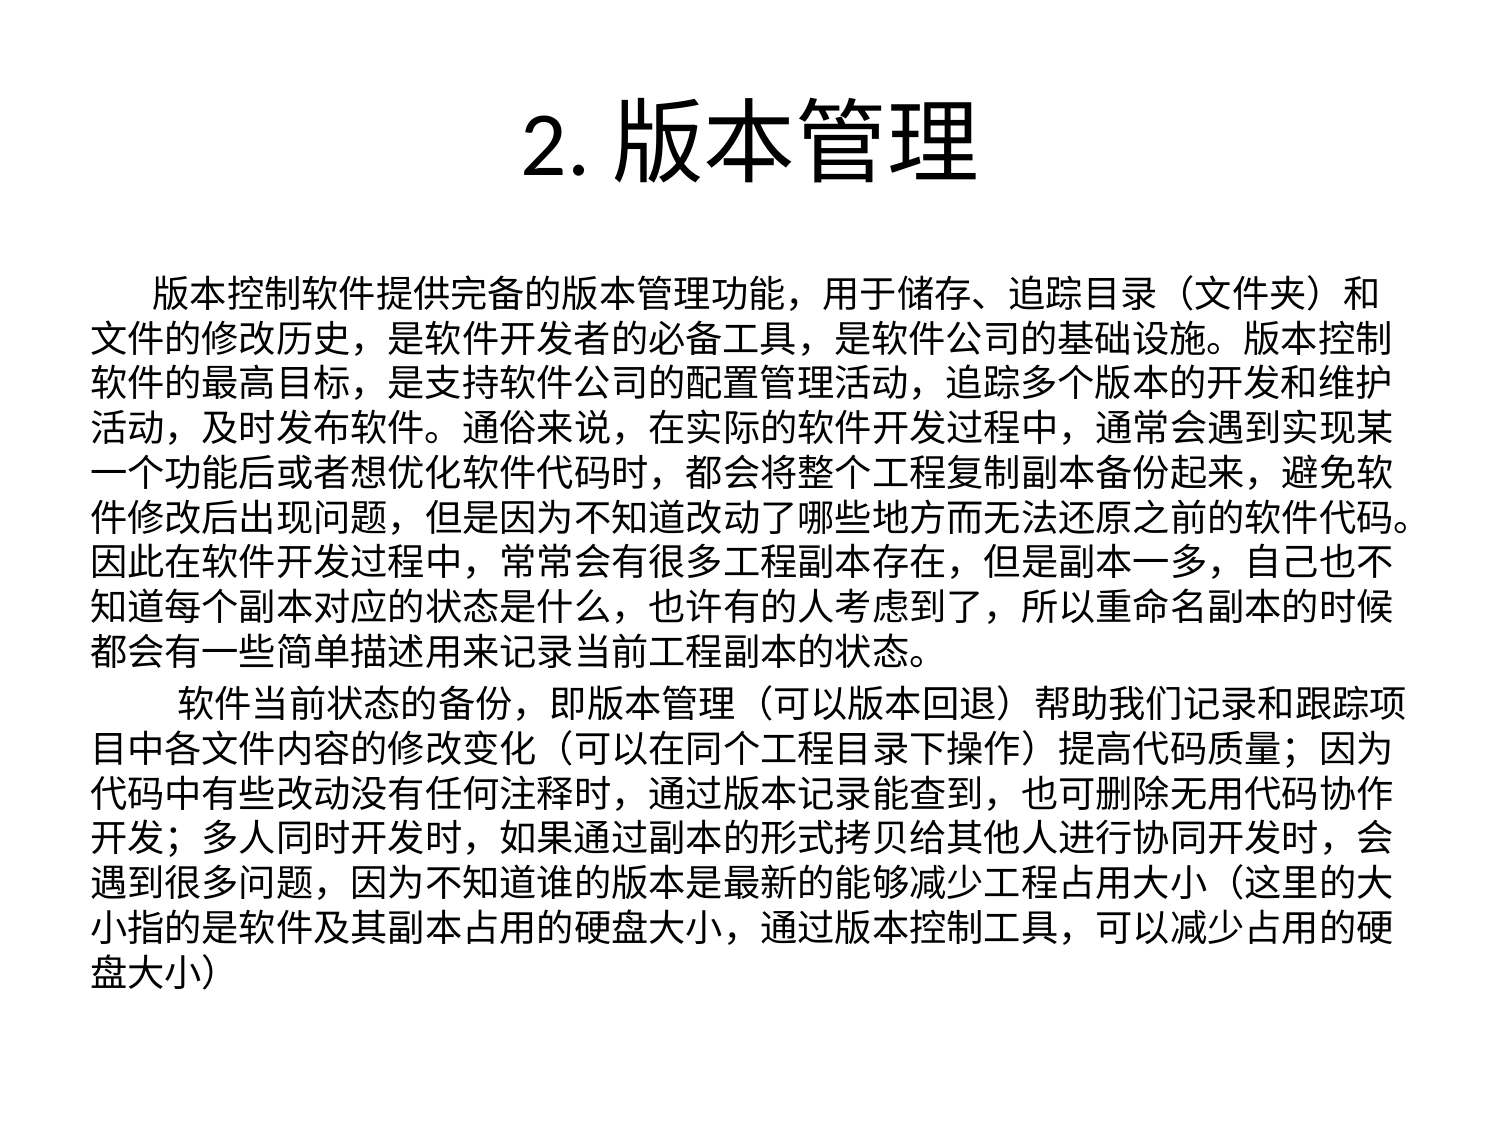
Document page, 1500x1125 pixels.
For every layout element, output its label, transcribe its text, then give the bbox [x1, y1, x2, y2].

list 版本控制软件提供完备的版本管理功能，用于储存、追踪目录（文件夹）和文件的修改历史，是软件开发者的必备工具，是软件公司的基础设施。版本控制软件的最高目标，是支持软件公司的配置管理活动，追踪多个版本的开发和维护活动，及时发布软件。通俗来说，在实际的软件开发过程中，通常会遇到实现某一个功能后或者想优化软件代码时，都会将整个工程复制副本备份起来，避免软件修改后出现问题，但是因为不知道改动了哪些地方而无法还原之前的软件代码。因此在软件开发过程中，常常会有很多工程副本存在，但是副本一多，自己也不知道每个副本对应的状态是什么，也许有的人考虑到了，所以重命名副本的时候都会有一些简单描述用来记录当前工程副本的状态。 软件当前状态的备份，即版本管理（可以版本回退）帮助我们记录和跟踪项目中各文件内容的修改变化（可以在同个工程目录下操作）提高代码质量；因为代码中有些改动没有任何注释时，通过版本记录能查到，也可删除无用代码协作开发；多人同时开发时，如果通过副本的形式拷贝给其他人进行协同开发时，会遇到很多问题，因为不知道谁的版本是最新的能够减少工程占用大小（这里的大小指的是软件及其副本占用的硬盘大小，通过版本控制工具，可以减少占用的硬盘大小） [75, 262, 1425, 1005]
title 2.版本管理 [75, 45, 1425, 233]
